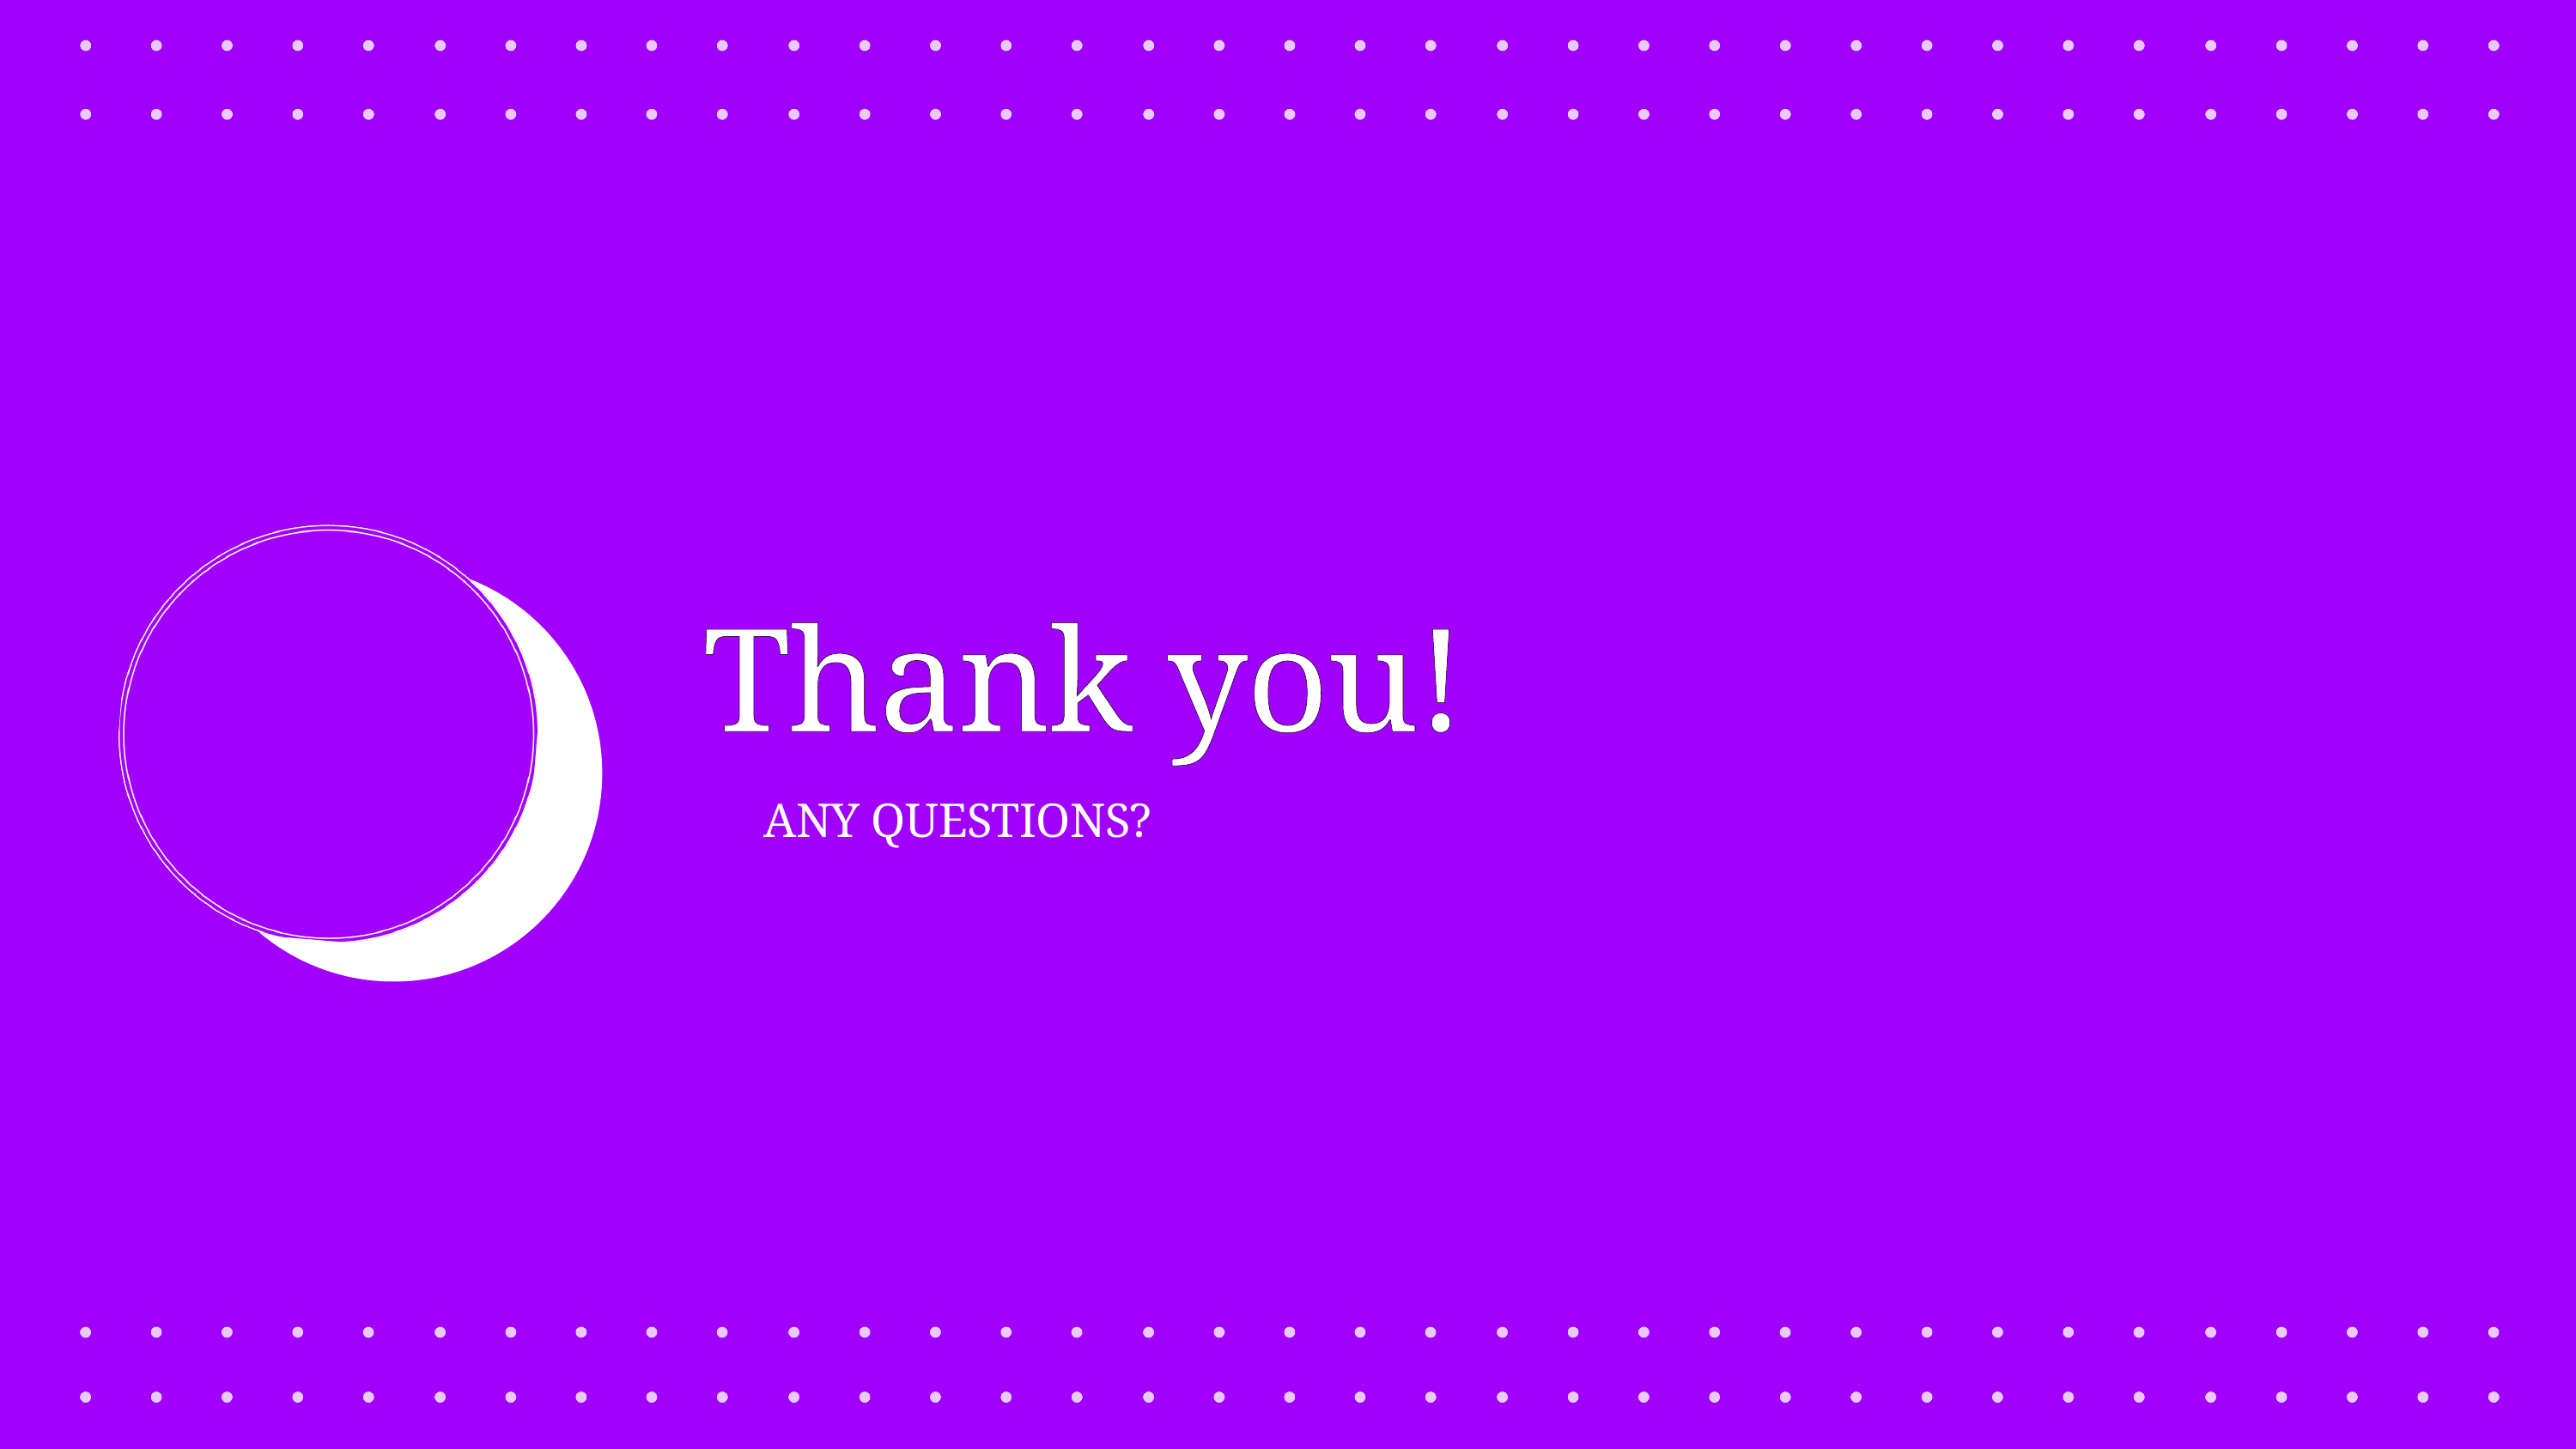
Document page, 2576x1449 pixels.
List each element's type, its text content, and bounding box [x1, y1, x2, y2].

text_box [72, 0, 2504, 124]
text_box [102, 506, 603, 982]
text_box ANY QUESTIONS? [763, 781, 1522, 847]
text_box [72, 1322, 2504, 1449]
text_box Thank you! [657, 588, 1465, 761]
